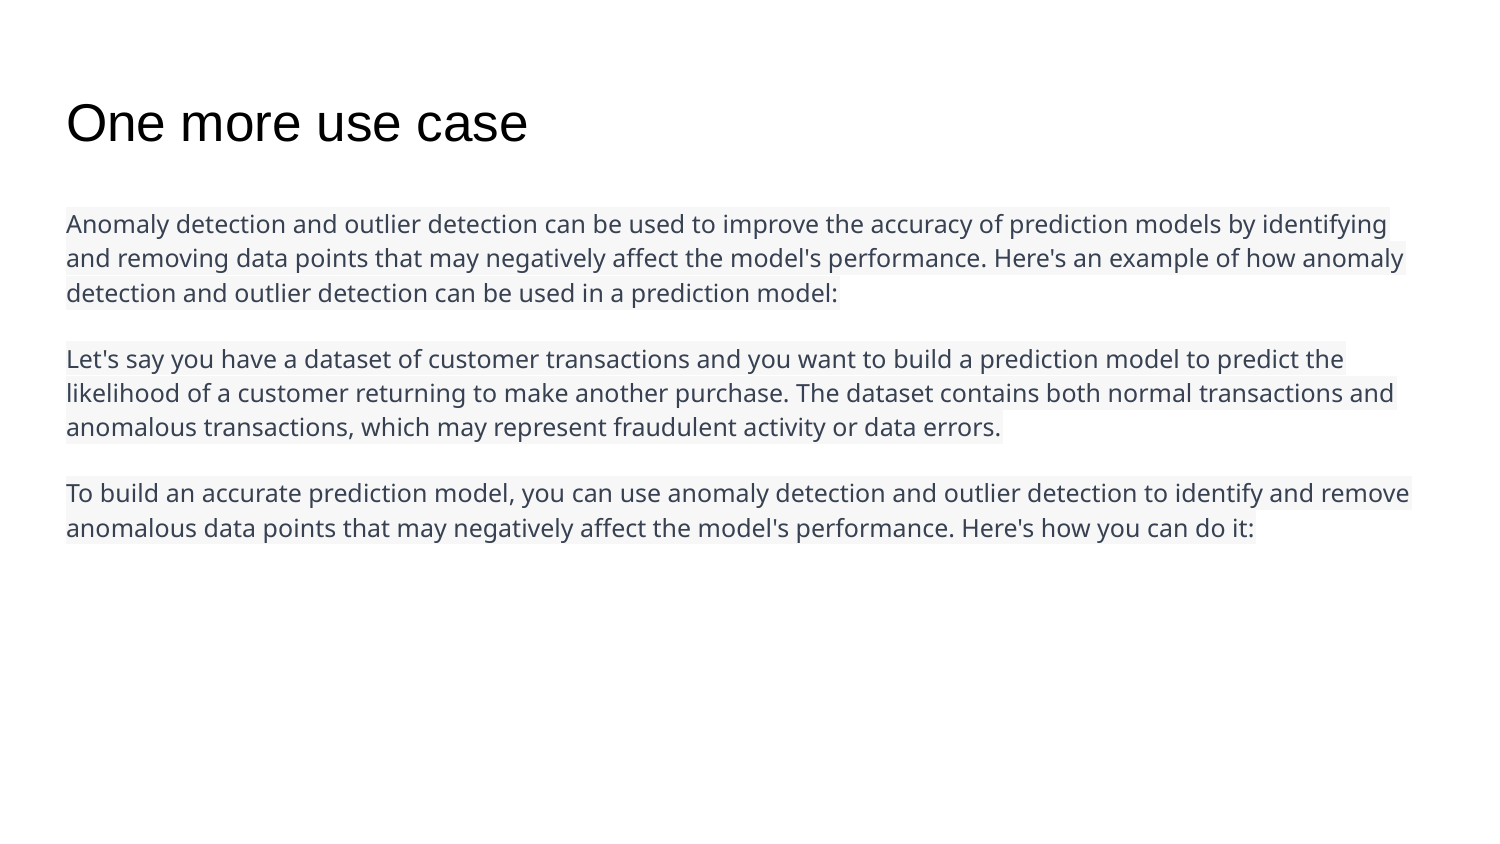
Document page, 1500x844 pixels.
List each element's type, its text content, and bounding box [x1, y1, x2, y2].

list Anomaly detection and outlier detection can be used to improve the accuracy of prediction models by identifying and removing data points that may negatively affect the model's performance. Here's an example of how anomaly detection and outlier detection can be used in a prediction model: Let's say you have a dataset of customer transactions and you want to build a prediction model to predict the likelihood of a customer returning to make another purchase. The dataset contains both normal transactions and anomalous transactions, which may represent fraudulent activity or data errors. To build an accurate prediction model, you can use anomaly detection and outlier detection to identify and remove anomalous data points that may negatively affect the model's performance. Here's how you can do it: [51, 189, 1449, 750]
title One more use case [51, 72, 1449, 167]
